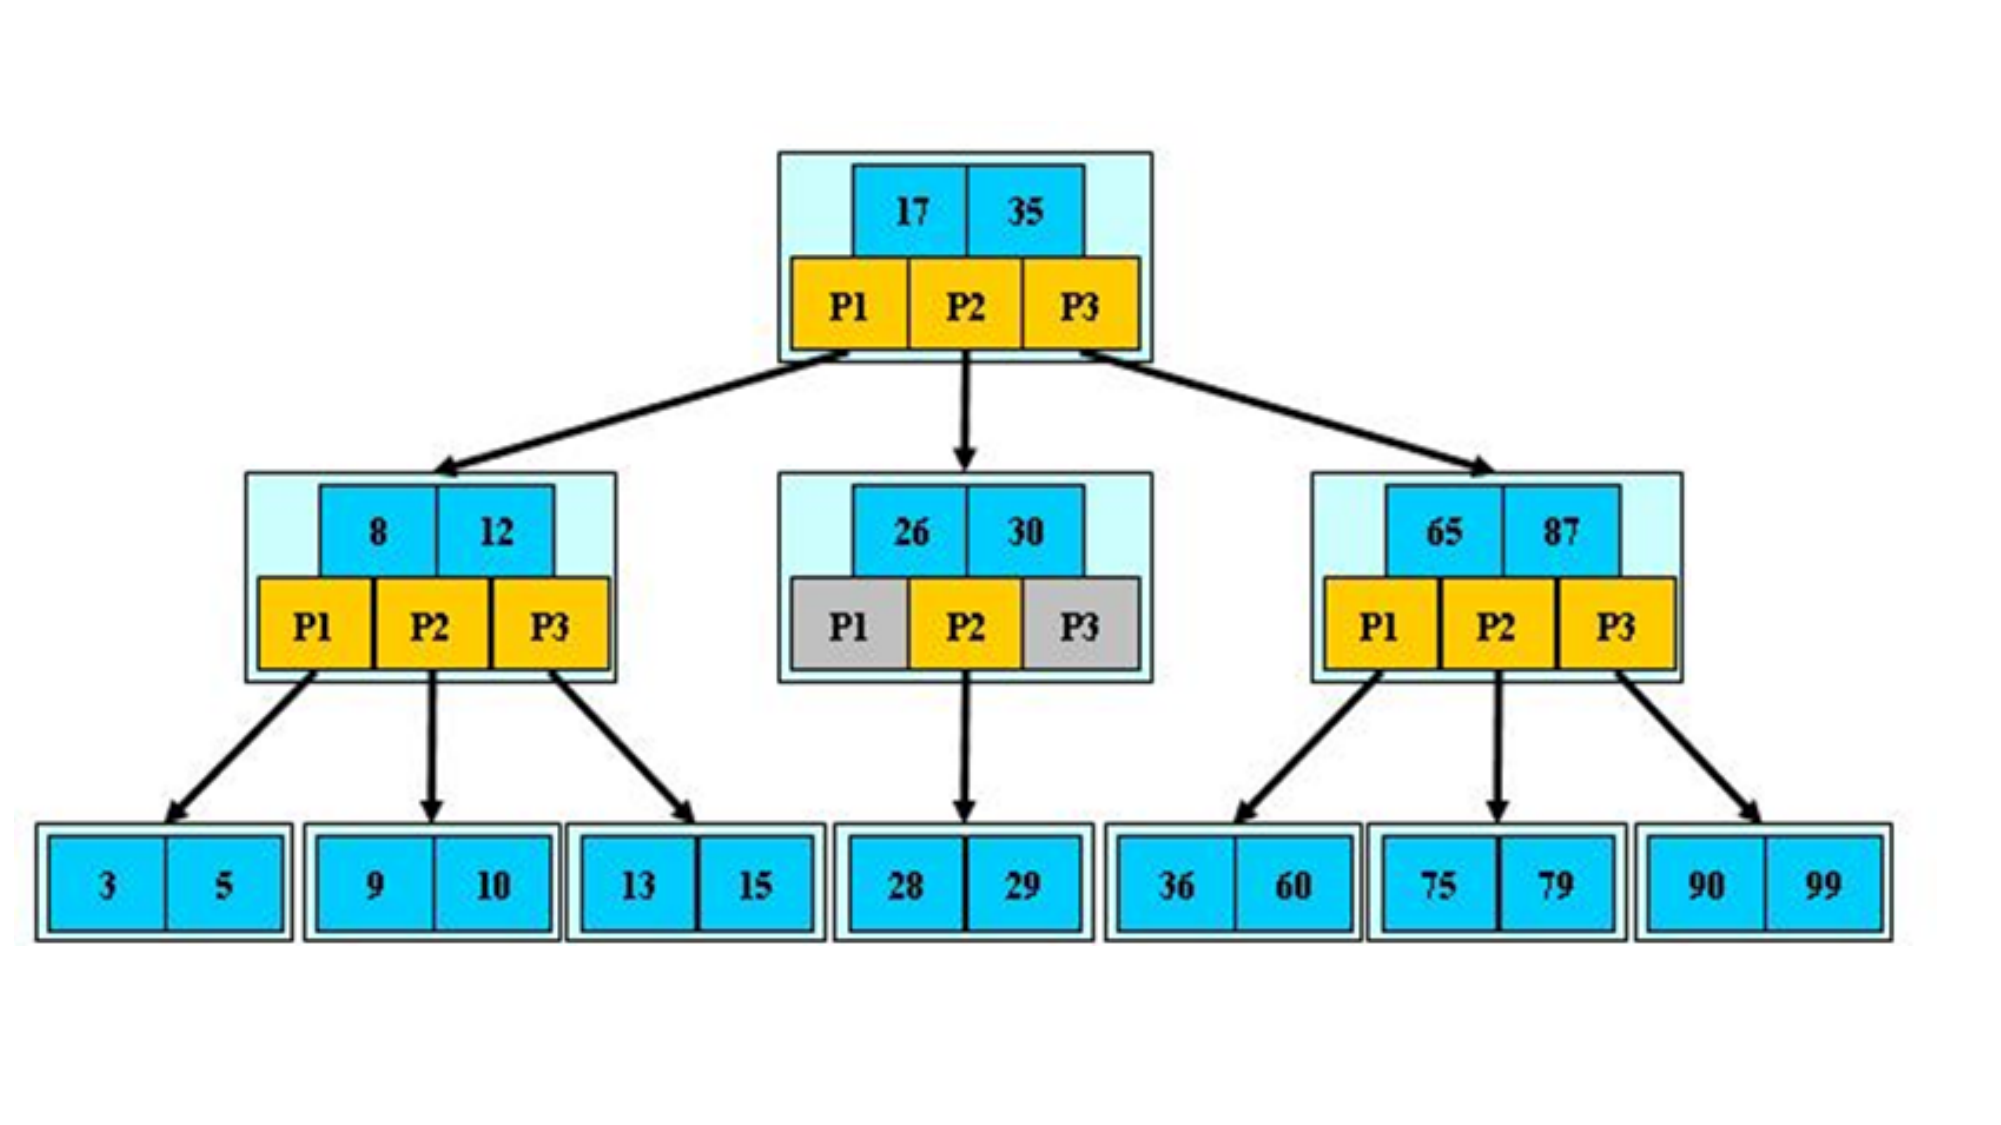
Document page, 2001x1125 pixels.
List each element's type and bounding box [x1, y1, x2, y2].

list [14, 121, 1937, 946]
